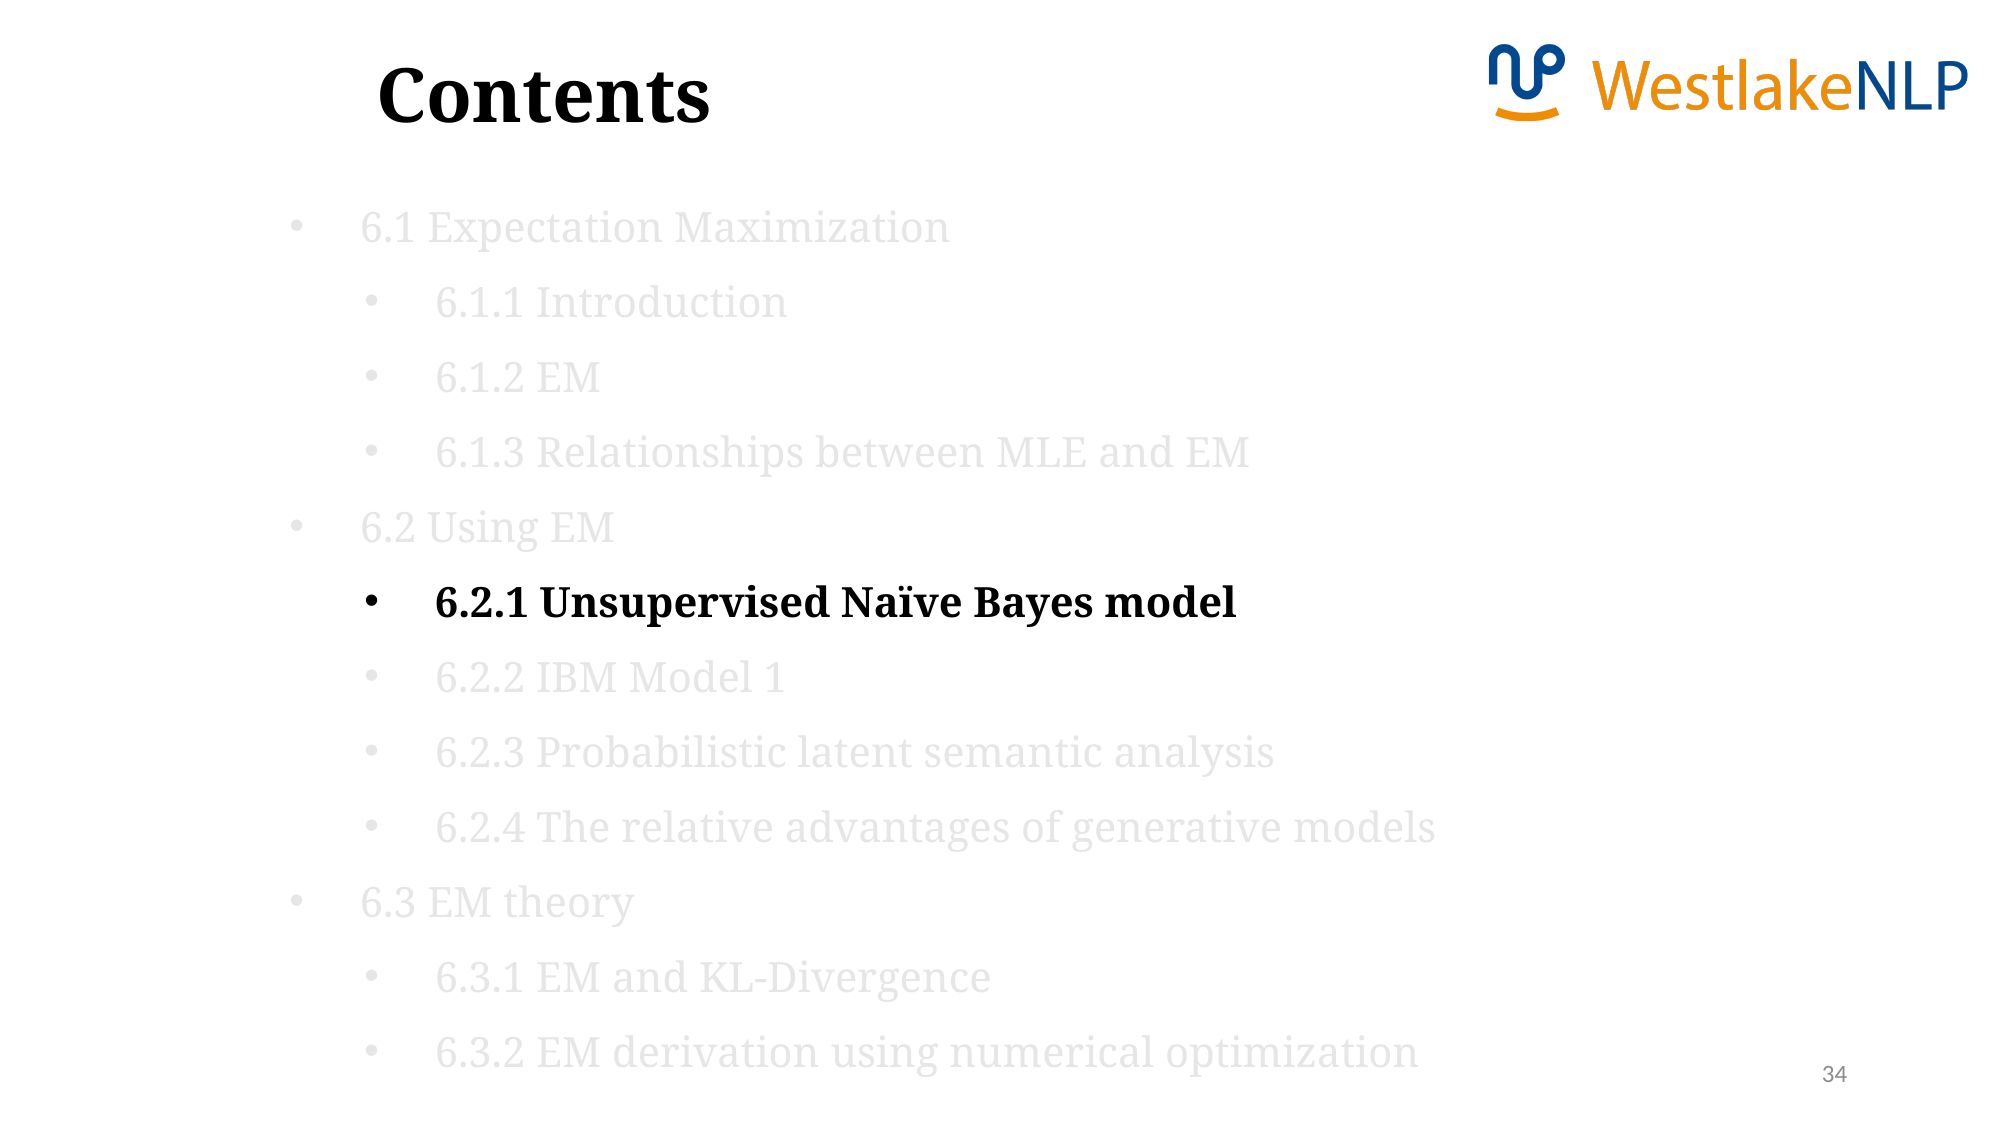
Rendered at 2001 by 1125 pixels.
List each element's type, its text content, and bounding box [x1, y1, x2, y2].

text_box Contents [361, 40, 862, 146]
slide_number 34 [1412, 1042, 1863, 1103]
text_box 6.1 Expectation Maximization 6.1.1 Introduction 6.1.2 EM 6.1.3 Relationships between MLE and EM 6.2 Using EM 6.2.1 Unsupervised Naïve Bayes model 6.2.2 IBM Model 1 6.2.3 Probabilistic latent semantic analysis 6.2.4 The relative advantages of generative models 6.3 EM theory 6.3.1 EM and KL-Divergence 6.3.2 EM derivation using numerical optimization [274, 168, 1452, 1083]
picture [1459, 0, 2000, 170]
